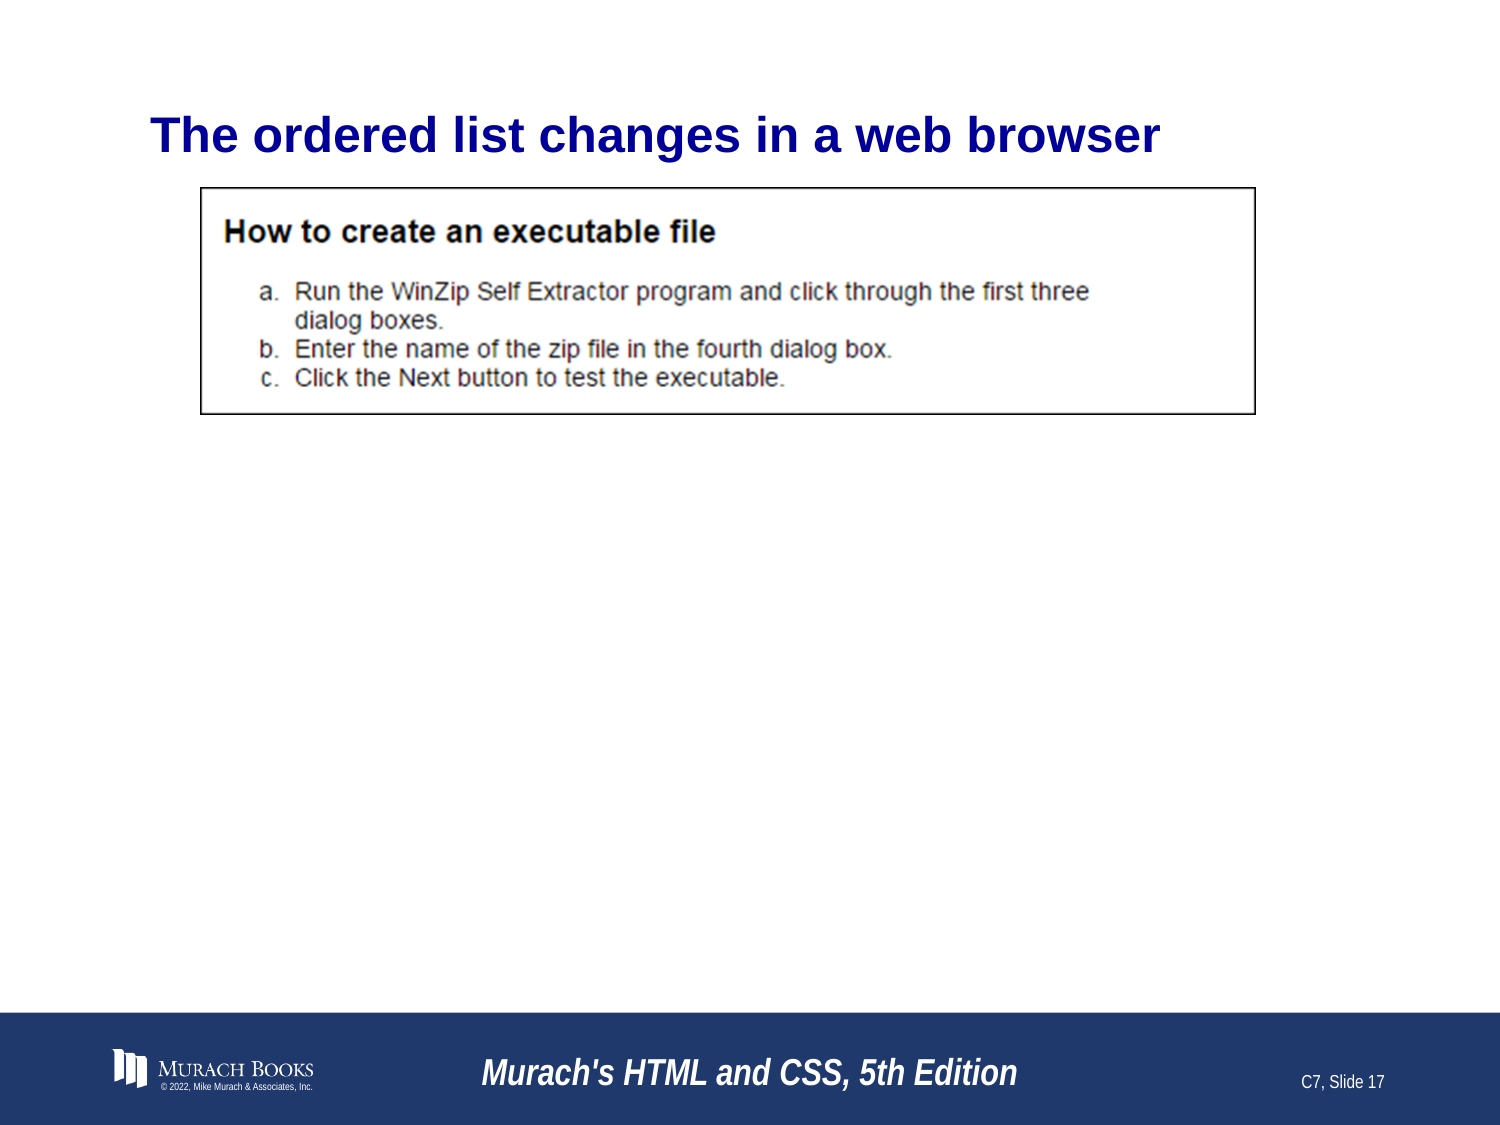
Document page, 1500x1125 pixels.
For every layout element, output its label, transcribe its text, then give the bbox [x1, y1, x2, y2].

footer © 2022, Mike Murach & Associates, Inc. [12, 1025, 463, 1100]
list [199, 187, 1256, 415]
title The ordered list changes in a web browser [150, 102, 1350, 164]
slide_number C7, Slide 17 [1087, 1025, 1400, 1100]
slide_number Murach's HTML and CSS, 5th Edition [463, 1025, 1050, 1100]
